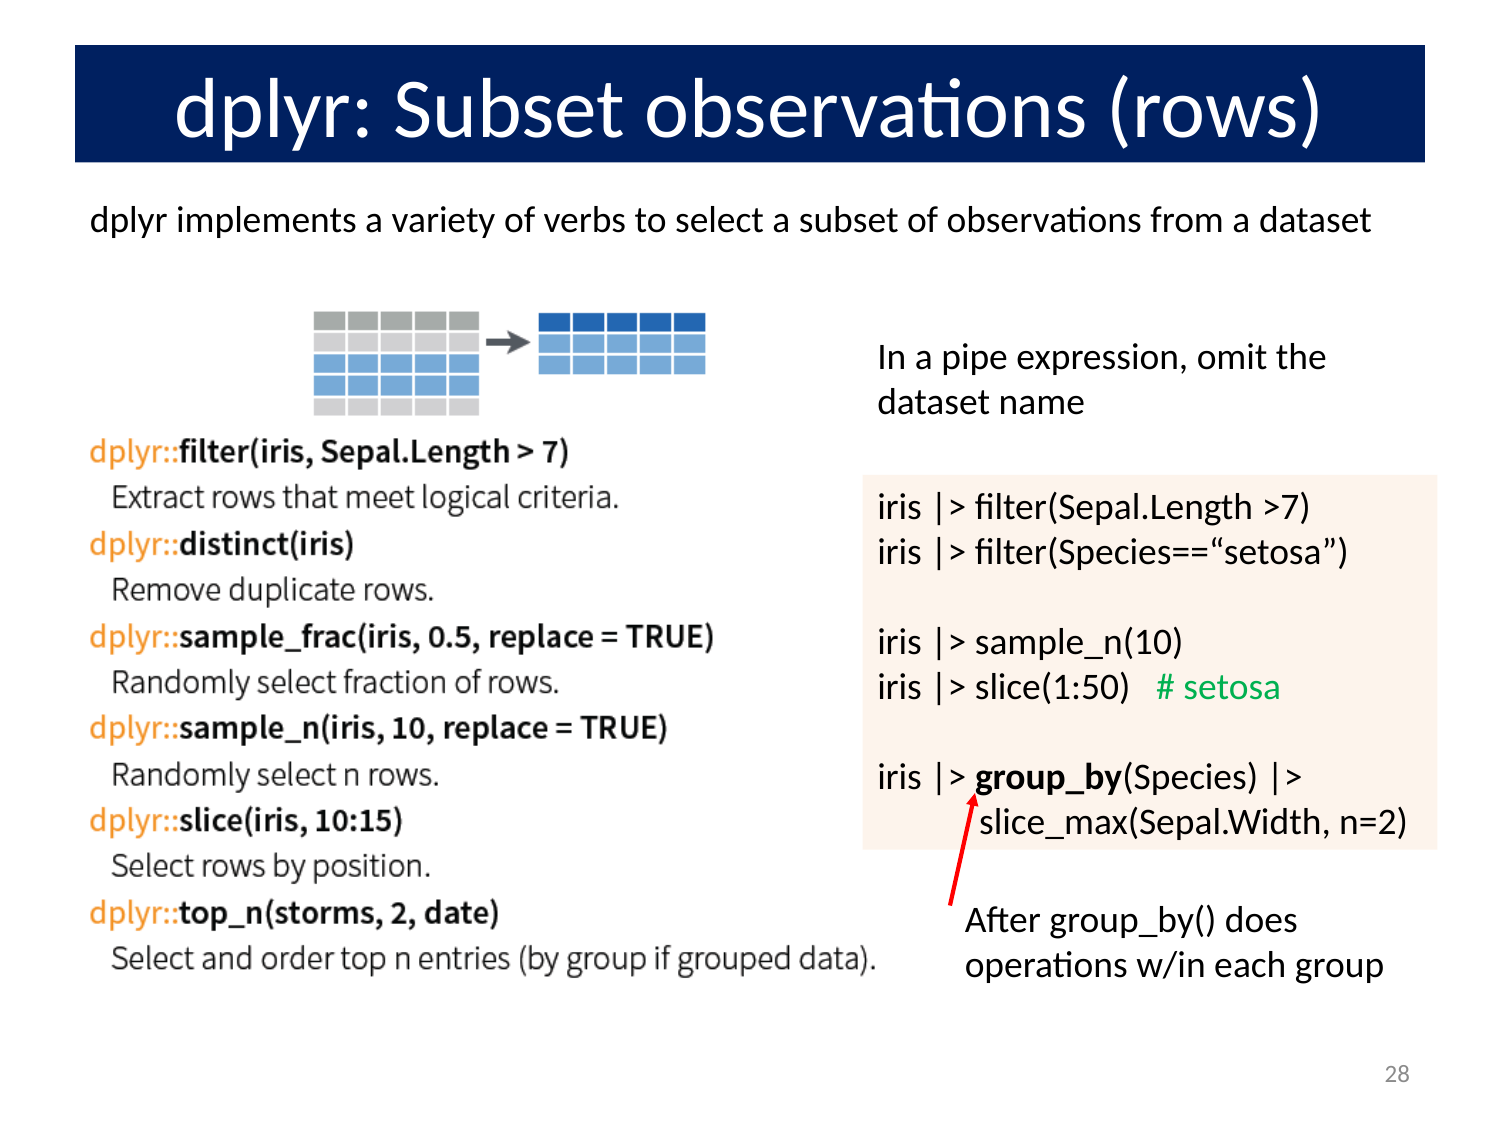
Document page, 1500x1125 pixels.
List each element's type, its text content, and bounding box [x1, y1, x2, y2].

text_box dplyr implements a variety of verbs to select a subset of observations from a dataset [74, 187, 1425, 248]
text_box In a pipe expression, omit the dataset name [885, 324, 1425, 430]
text_box After group_by() does operations w/in each group [950, 887, 1438, 993]
title dplyr: Subset observations (rows) [75, 45, 1425, 163]
picture [74, 299, 882, 989]
text_box iris |> filter(Sepal.Length >7) iris |> filter(Species==“setosa”) iris |> sample_n(10) iris |> slice(1:50) # setosa iris |> group_by(Species) |> slice_max(Sepal.Width, n=2) [885, 474, 1438, 850]
slide_number 28 [1074, 1042, 1425, 1103]
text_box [949, 792, 976, 906]
